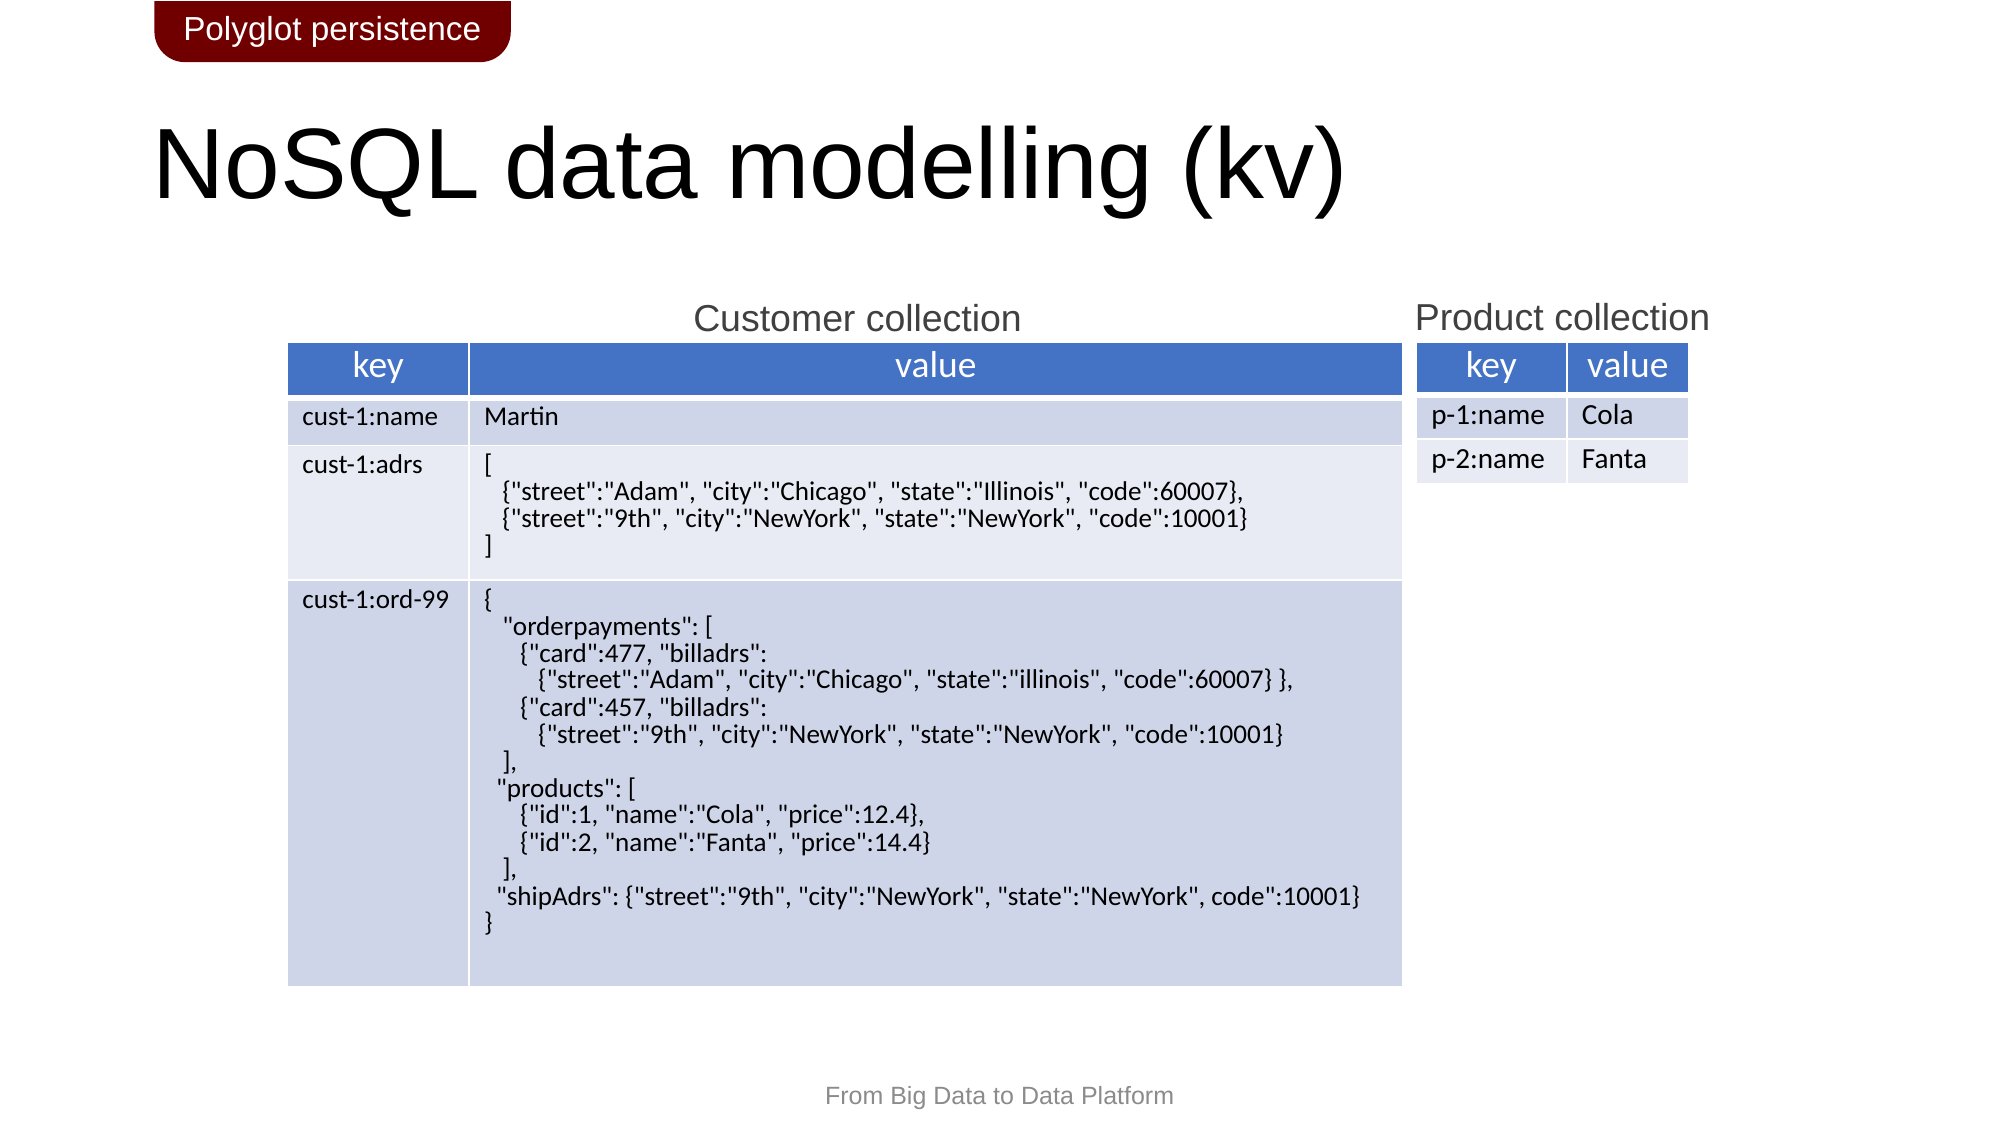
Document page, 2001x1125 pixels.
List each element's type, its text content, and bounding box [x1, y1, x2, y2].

text_box Product collection [1400, 285, 1726, 346]
text_box Polyglot persistence [154, 1, 511, 63]
text_box Customer collection [678, 286, 1037, 346]
list [137, 278, 1863, 993]
table_header key [1417, 346, 1566, 392]
table_cell p-1:name [1417, 398, 1566, 438]
text_box [902, 388, 1831, 884]
title NoSQL data modelling (kv) [137, 59, 1863, 278]
table_cell Fanta [1568, 440, 1688, 483]
table_cell Cola [1568, 398, 1688, 438]
table_header value [1568, 346, 1688, 392]
table_cell p-2:name [1417, 440, 1566, 483]
